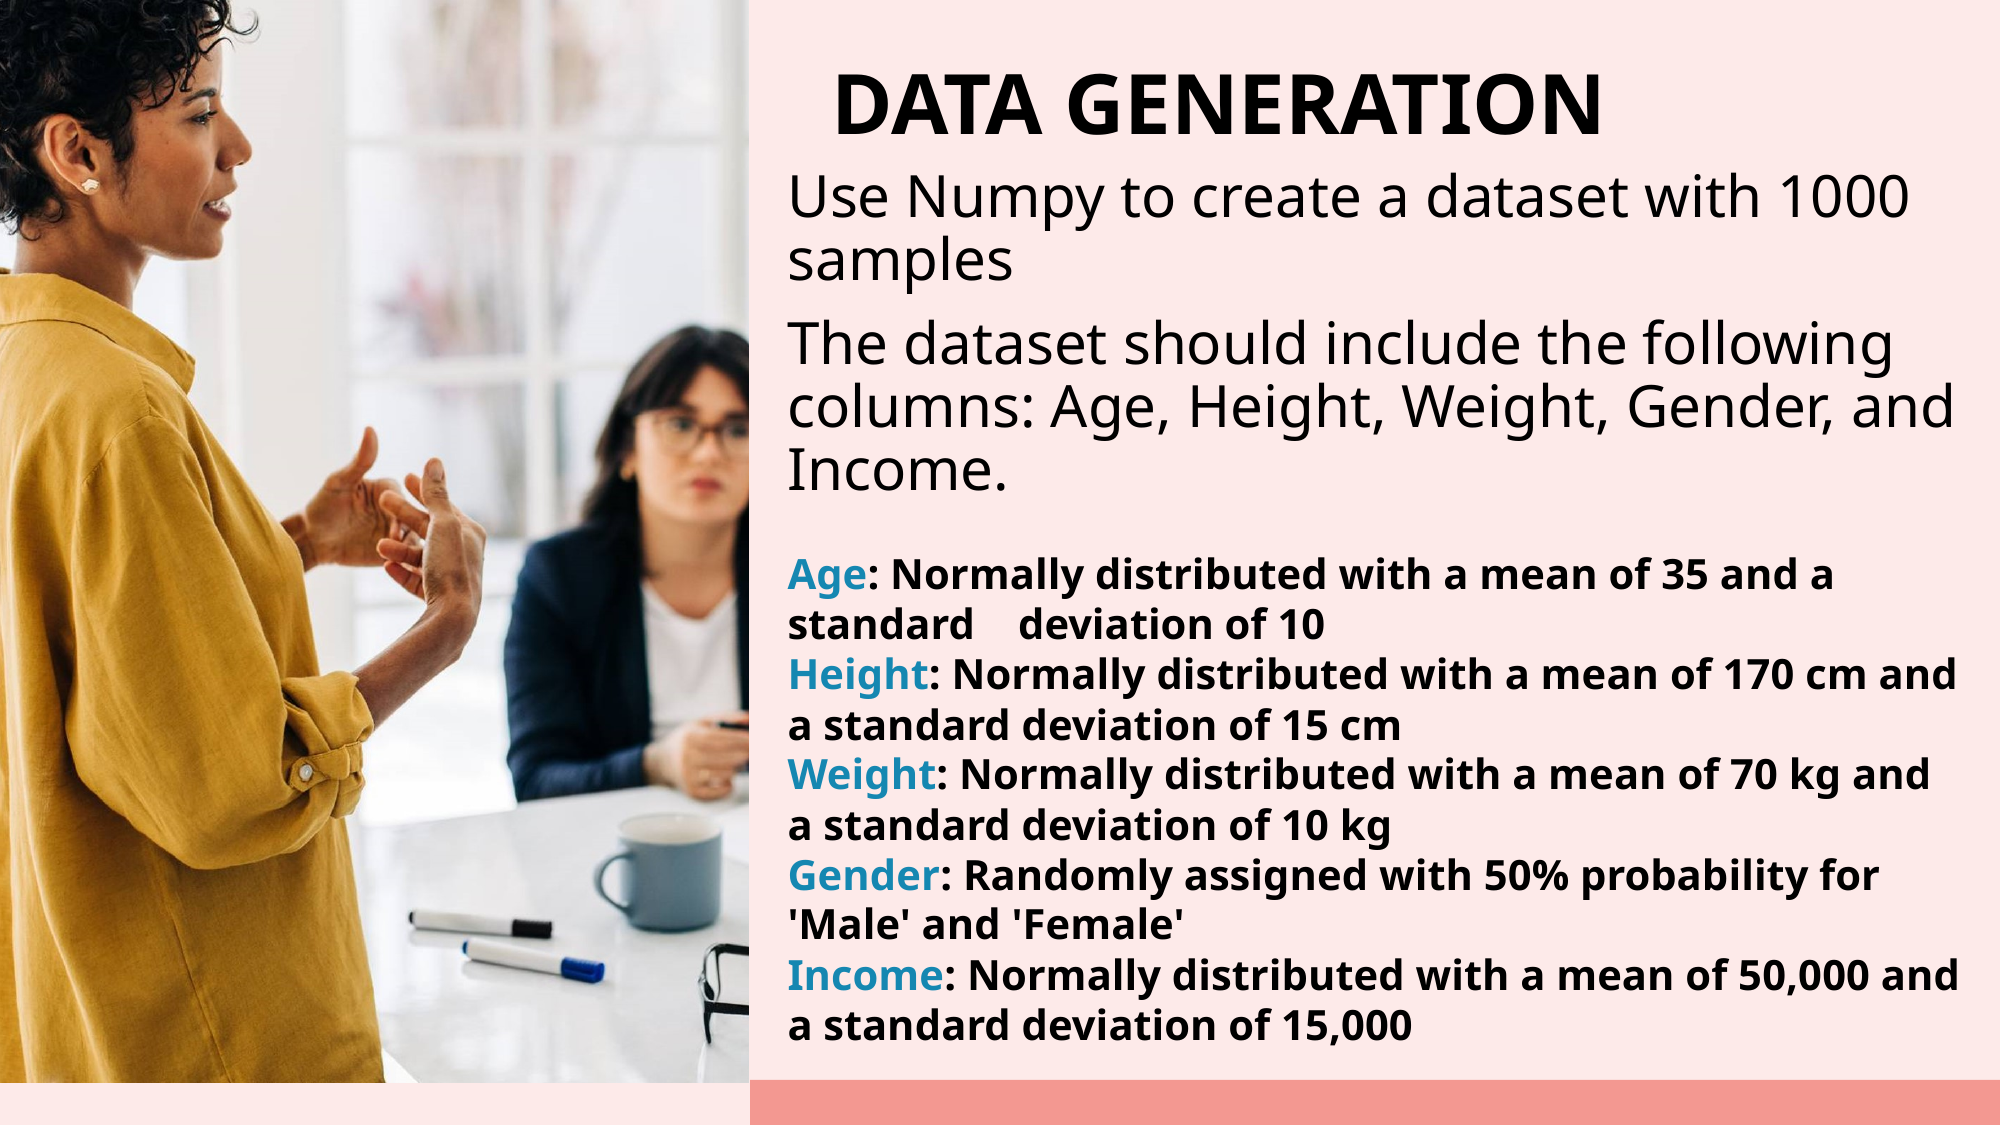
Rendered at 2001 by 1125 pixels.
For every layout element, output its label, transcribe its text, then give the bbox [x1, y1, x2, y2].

text_box Data generation [816, 39, 1981, 160]
text_box Use Numpy to create a dataset with 1000 samples The dataset should include the following columns: Age, Height, Weight, Gender, and Income. Age: Normally distributed with a mean of 35 and a standard deviation of 10 Height: Normally distributed with a mean of 170 cm and a standard deviation of 15 cm Weight: Normally distributed with a mean of 70 kg and a standard deviation of 10 kg Gender: Randomly assigned with 50% probability for 'Male' and 'Female' Income: Normally distributed with a mean of 50,000 and a standard deviation of 15,000 [772, 160, 1981, 1125]
picture [0, 0, 749, 1083]
